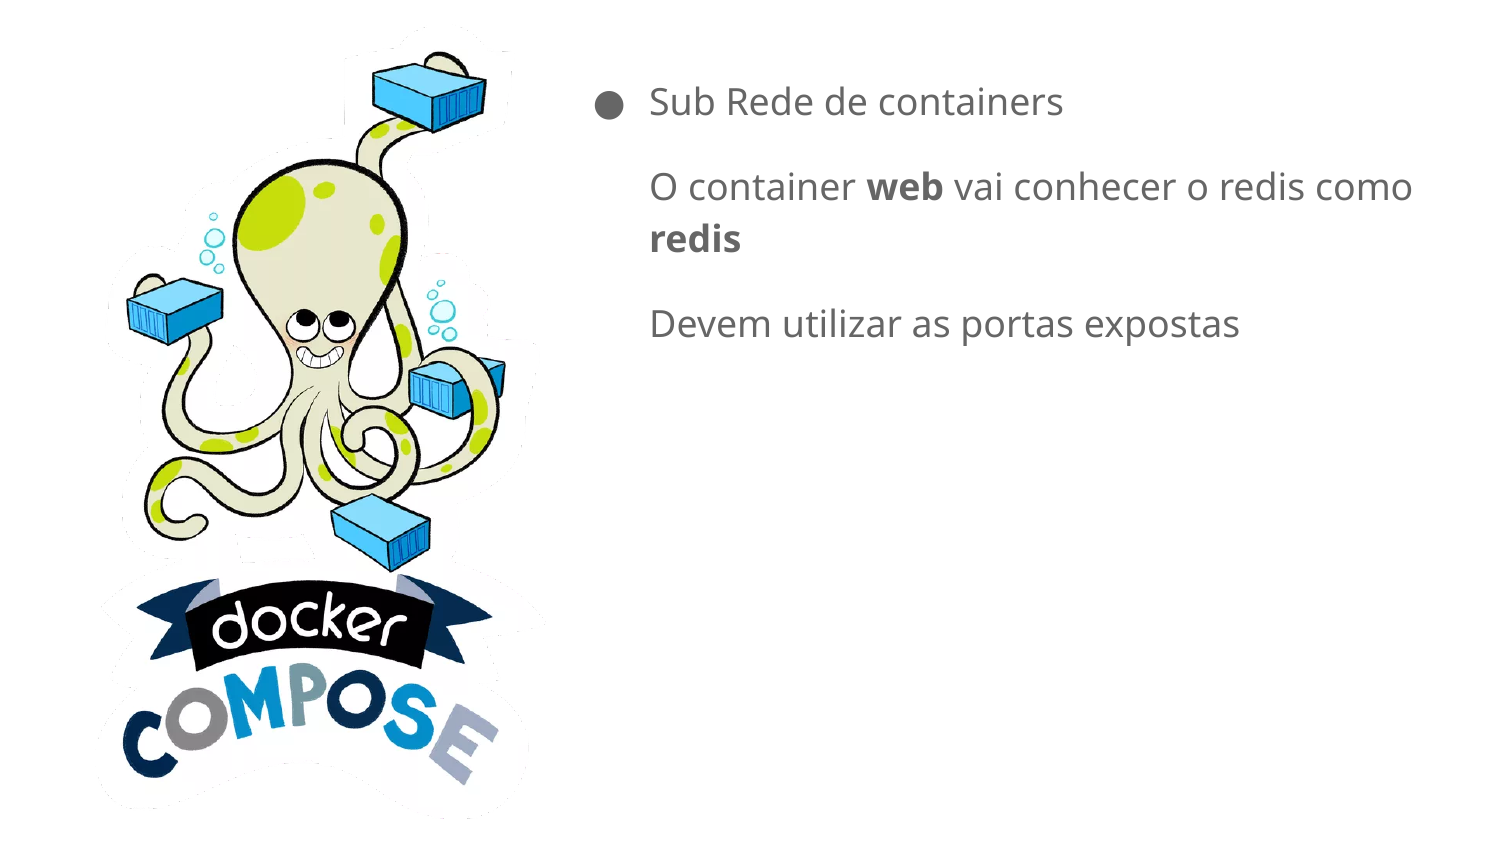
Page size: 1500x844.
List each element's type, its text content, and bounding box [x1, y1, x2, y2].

list Sub Rede de containers O container web vai conhecer o redis como redis Devem utilizar as portas expostas [559, 56, 1449, 750]
picture [94, 24, 546, 819]
